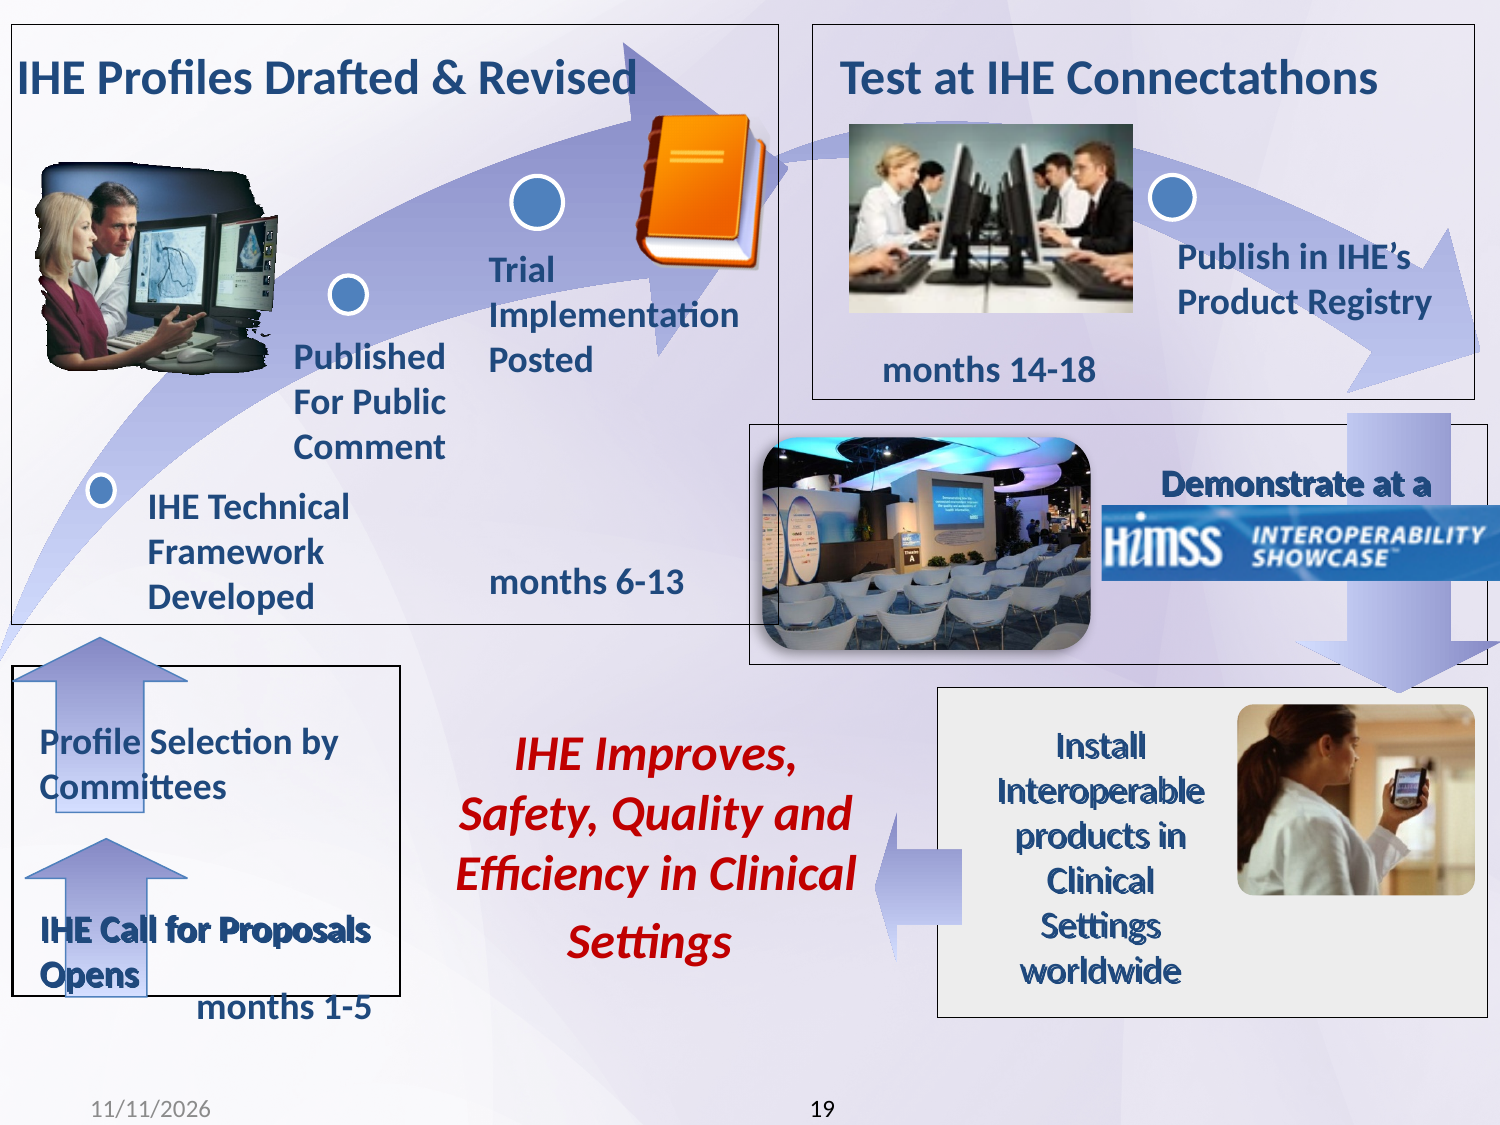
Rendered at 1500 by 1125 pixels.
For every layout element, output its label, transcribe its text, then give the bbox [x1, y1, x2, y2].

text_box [12, 639, 413, 1050]
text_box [437, 712, 963, 981]
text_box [937, 702, 1488, 1021]
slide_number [75, 1077, 425, 1125]
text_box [749, 493, 1500, 694]
slide_number 19 [500, 1077, 850, 1125]
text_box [794, 0, 1500, 484]
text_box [0, 24, 901, 632]
